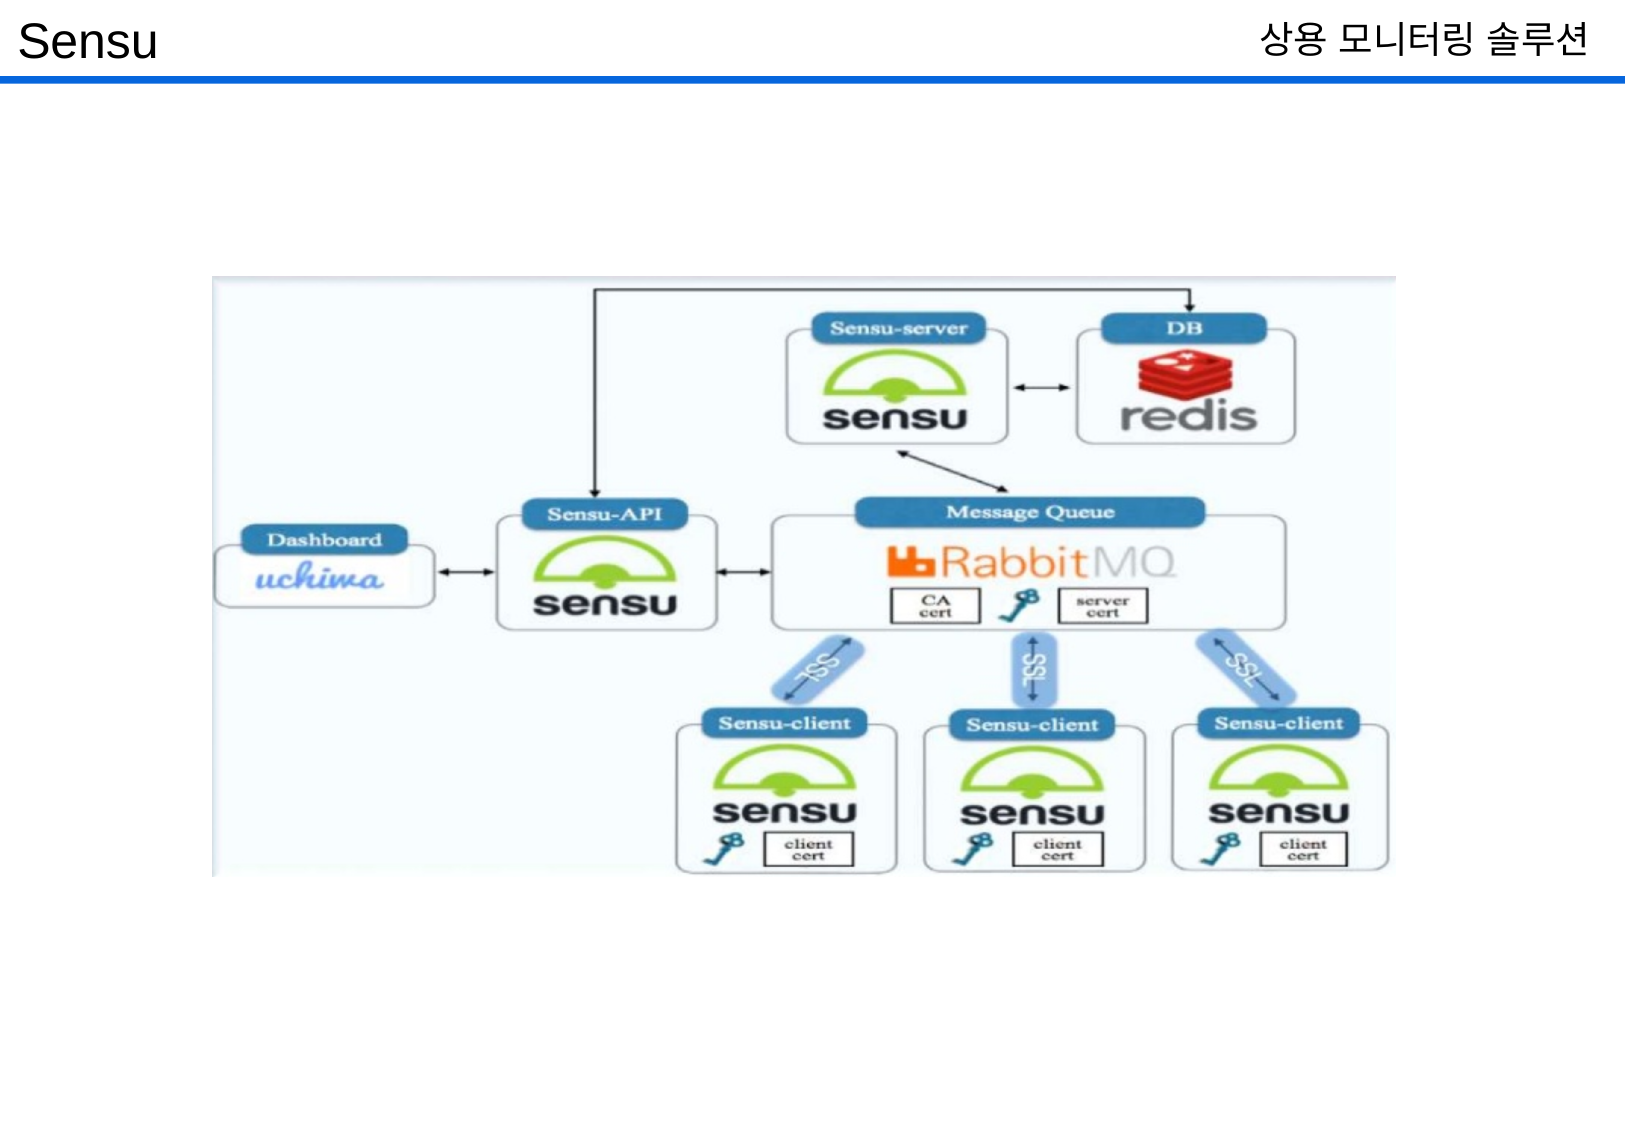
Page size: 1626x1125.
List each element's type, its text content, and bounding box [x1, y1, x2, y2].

text_box 상용 모니터링 솔루션 [903, 0, 1606, 79]
text_box Sensu [2, 0, 903, 79]
picture [211, 275, 1397, 877]
